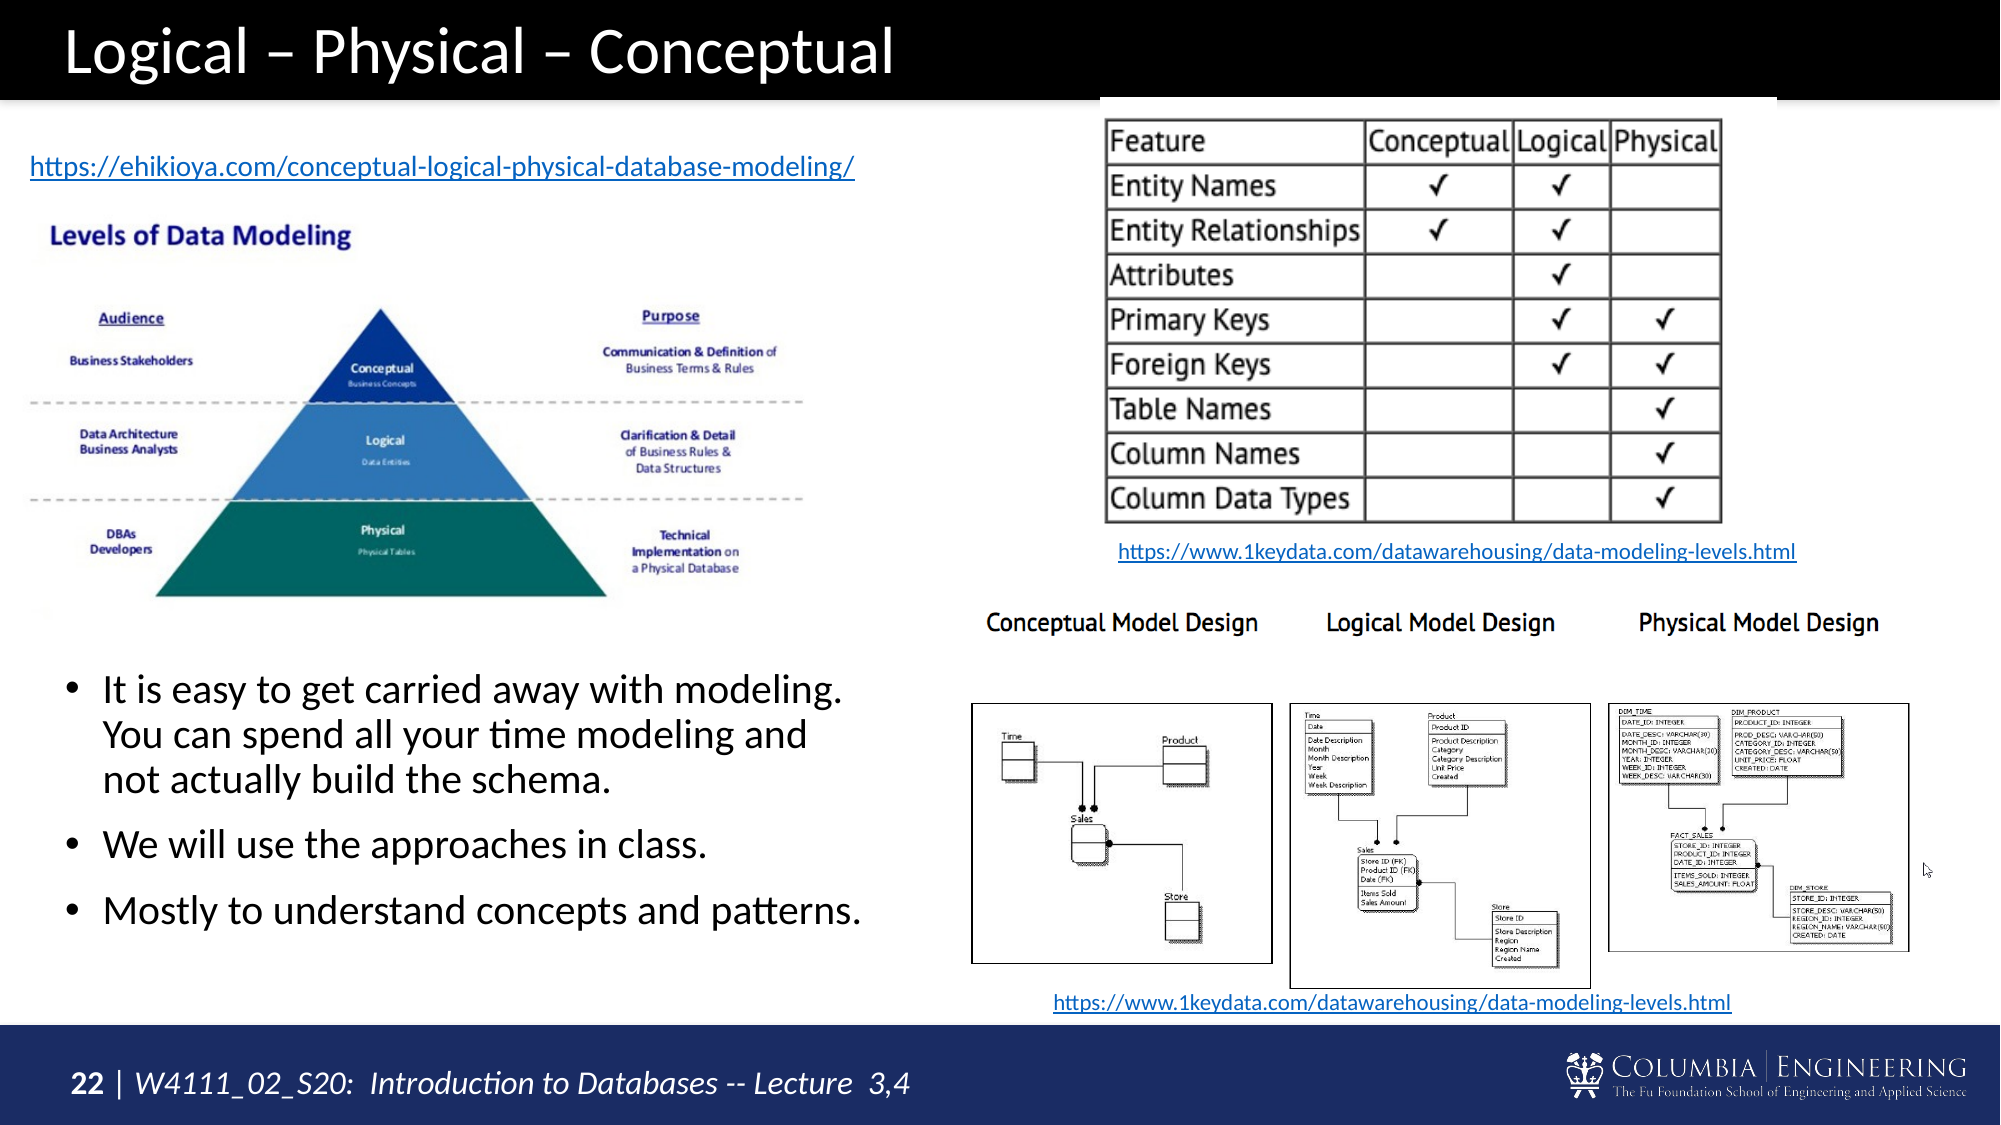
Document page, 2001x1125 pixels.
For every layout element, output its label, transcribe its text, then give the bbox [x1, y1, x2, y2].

picture [14, 188, 822, 637]
text_box Logical – Physical – Conceptual [49, 0, 1540, 95]
picture [928, 578, 1948, 1017]
text_box https://www.1keydata.com/datawarehousing/data-modeling-levels.html [1103, 529, 1848, 572]
list It is easy to get carried away with modeling. You can spend all your time modeling and not actually build the schema. We will use the approaches in class. Mostly to understand concepts and patterns. [50, 659, 929, 1028]
picture [1099, 97, 1777, 547]
text_box 22 | W4111_02_S20: Introduction to Databases -- Lecture 3,4 [55, 1027, 1540, 1109]
text_box [0, 0, 2000, 100]
text_box [0, 1025, 2000, 1125]
text_box https://ehikioya.com/conceptual-logical-physical-database-modeling/ [14, 140, 1015, 190]
text_box https://www.1keydata.com/datawarehousing/data-modeling-levels.html [1038, 1017, 1783, 1023]
picture [1566, 1050, 1967, 1100]
